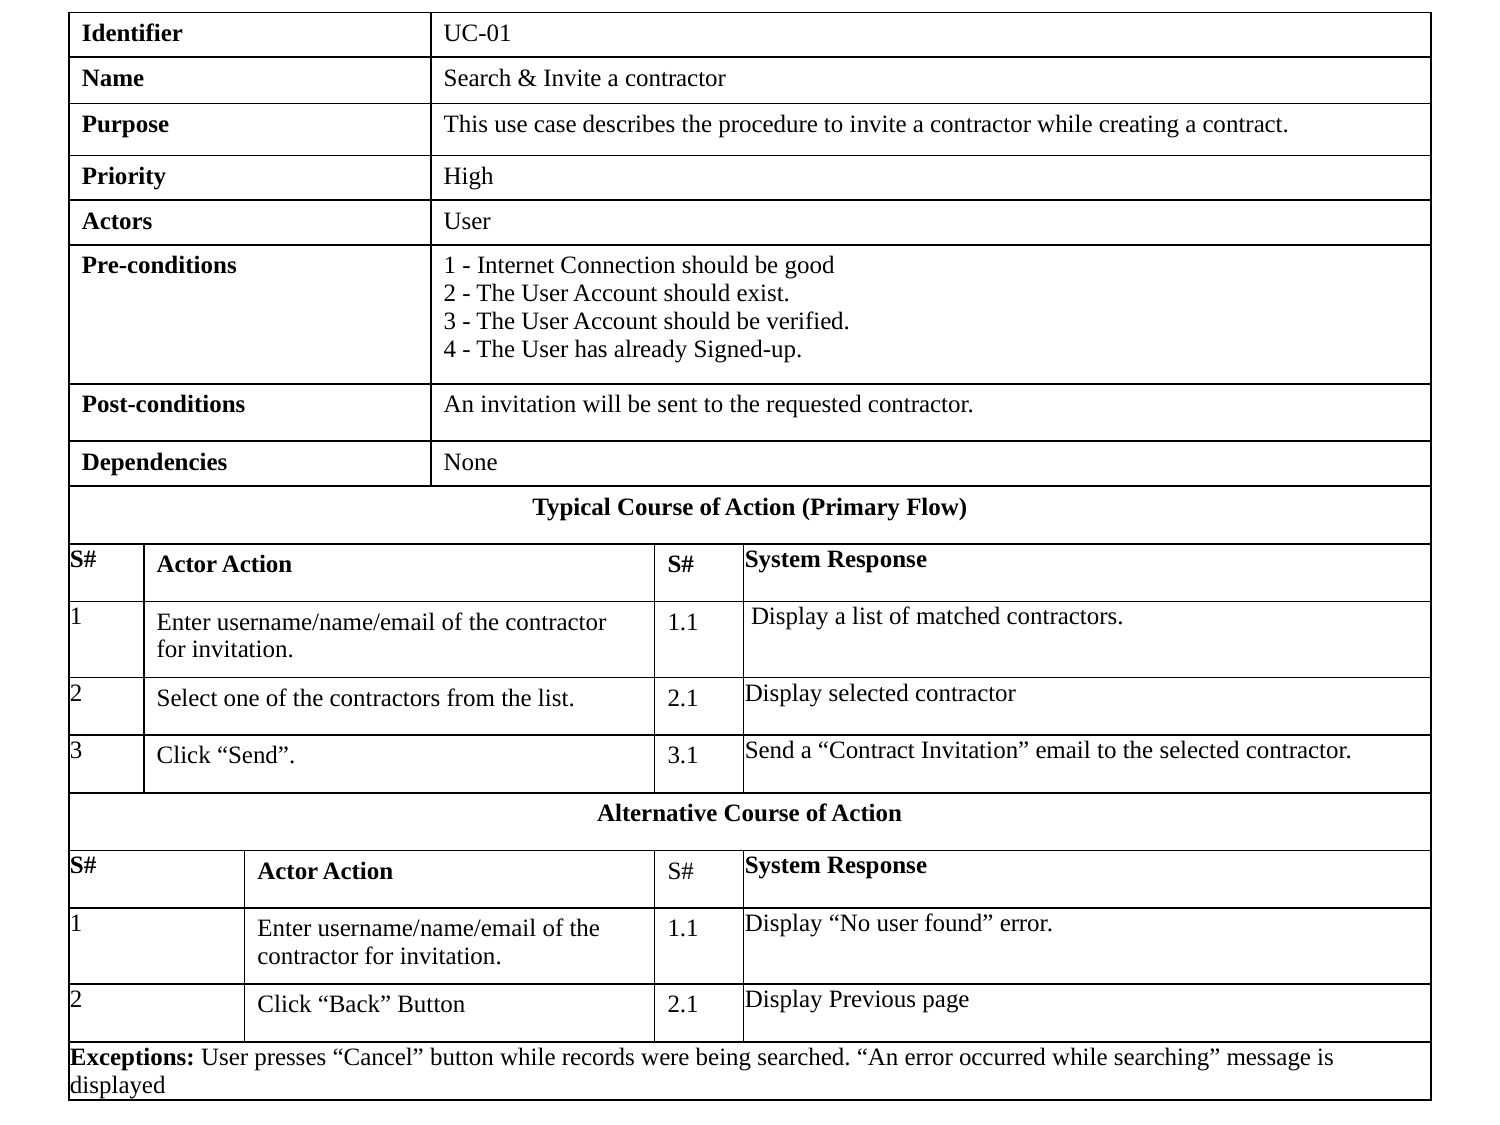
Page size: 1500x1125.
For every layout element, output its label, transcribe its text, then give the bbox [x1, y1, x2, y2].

table_cell Display Previous page [744, 985, 1430, 1041]
table_cell Actors [70, 201, 430, 244]
table_cell 2.1 [655, 985, 743, 1041]
table_cell S# [655, 545, 743, 601]
table_cell Purpose [70, 104, 430, 155]
table_cell S# [655, 851, 743, 907]
table_header UC-01 [432, 13, 1430, 56]
table_cell Typical Course of Action (Primary Flow) [70, 487, 1430, 543]
table_cell 3.1 [655, 736, 743, 792]
table_cell Enter username/name/email of the contractor for invitation. [145, 602, 654, 677]
table_cell Enter username/name/email of the contractor for invitation. [245, 909, 654, 983]
table_cell Name [70, 58, 430, 103]
table_cell Actor Action [245, 851, 654, 907]
table_cell System Response [744, 545, 1430, 601]
table_cell Alternative Course of Action [70, 794, 1430, 850]
table_cell User [432, 201, 1430, 244]
table_cell None [432, 442, 1430, 485]
table_cell Select one of the contractors from the list. [145, 678, 654, 734]
table_cell S# [70, 851, 244, 907]
table_cell Pre-conditions [70, 246, 430, 383]
table_cell 2.1 [655, 678, 743, 734]
table_cell Display selected contractor [744, 678, 1430, 734]
table_cell Priority [70, 156, 430, 199]
table_cell Display “No user found” error. [744, 909, 1430, 983]
table_cell 3 [70, 736, 143, 792]
table_cell 1.1 [655, 602, 743, 677]
table_cell 2 [70, 985, 244, 1041]
table_cell This use case describes the procedure to invite a contractor while creating a contract. [432, 104, 1430, 155]
table_header Identifier [70, 13, 430, 56]
table_cell Dependencies [70, 442, 430, 485]
table_cell Click “Send”. [145, 736, 654, 792]
table_cell An invitation will be sent to the requested contractor. [432, 385, 1430, 440]
table_cell Send a “Contract Invitation” email to the selected contractor. [744, 736, 1430, 792]
table_cell High [432, 156, 1430, 199]
table_cell Exceptions: User presses “Cancel” button while records were being searched. “An error occurred while searching” message is displayed [70, 1043, 1430, 1099]
table_cell 2 [70, 678, 143, 734]
table_cell 1 [70, 909, 244, 983]
table_cell 1 [70, 602, 143, 677]
table_cell Click “Back” Button [245, 985, 654, 1041]
table_cell Search & Invite a contractor [432, 58, 1430, 103]
table_cell Actor Action [145, 545, 654, 601]
table_cell Post-conditions [70, 385, 430, 440]
table_cell S# [70, 545, 143, 601]
table_cell 1.1 [655, 909, 743, 983]
table_cell 1 - Internet Connection should be good 2 - The User Account should exist. 3 - The User Account should be verified. 4 - The User has already Signed-up. [432, 246, 1430, 383]
table_cell Display a list of matched contractors. [744, 602, 1430, 677]
table_cell System Response [744, 851, 1430, 907]
